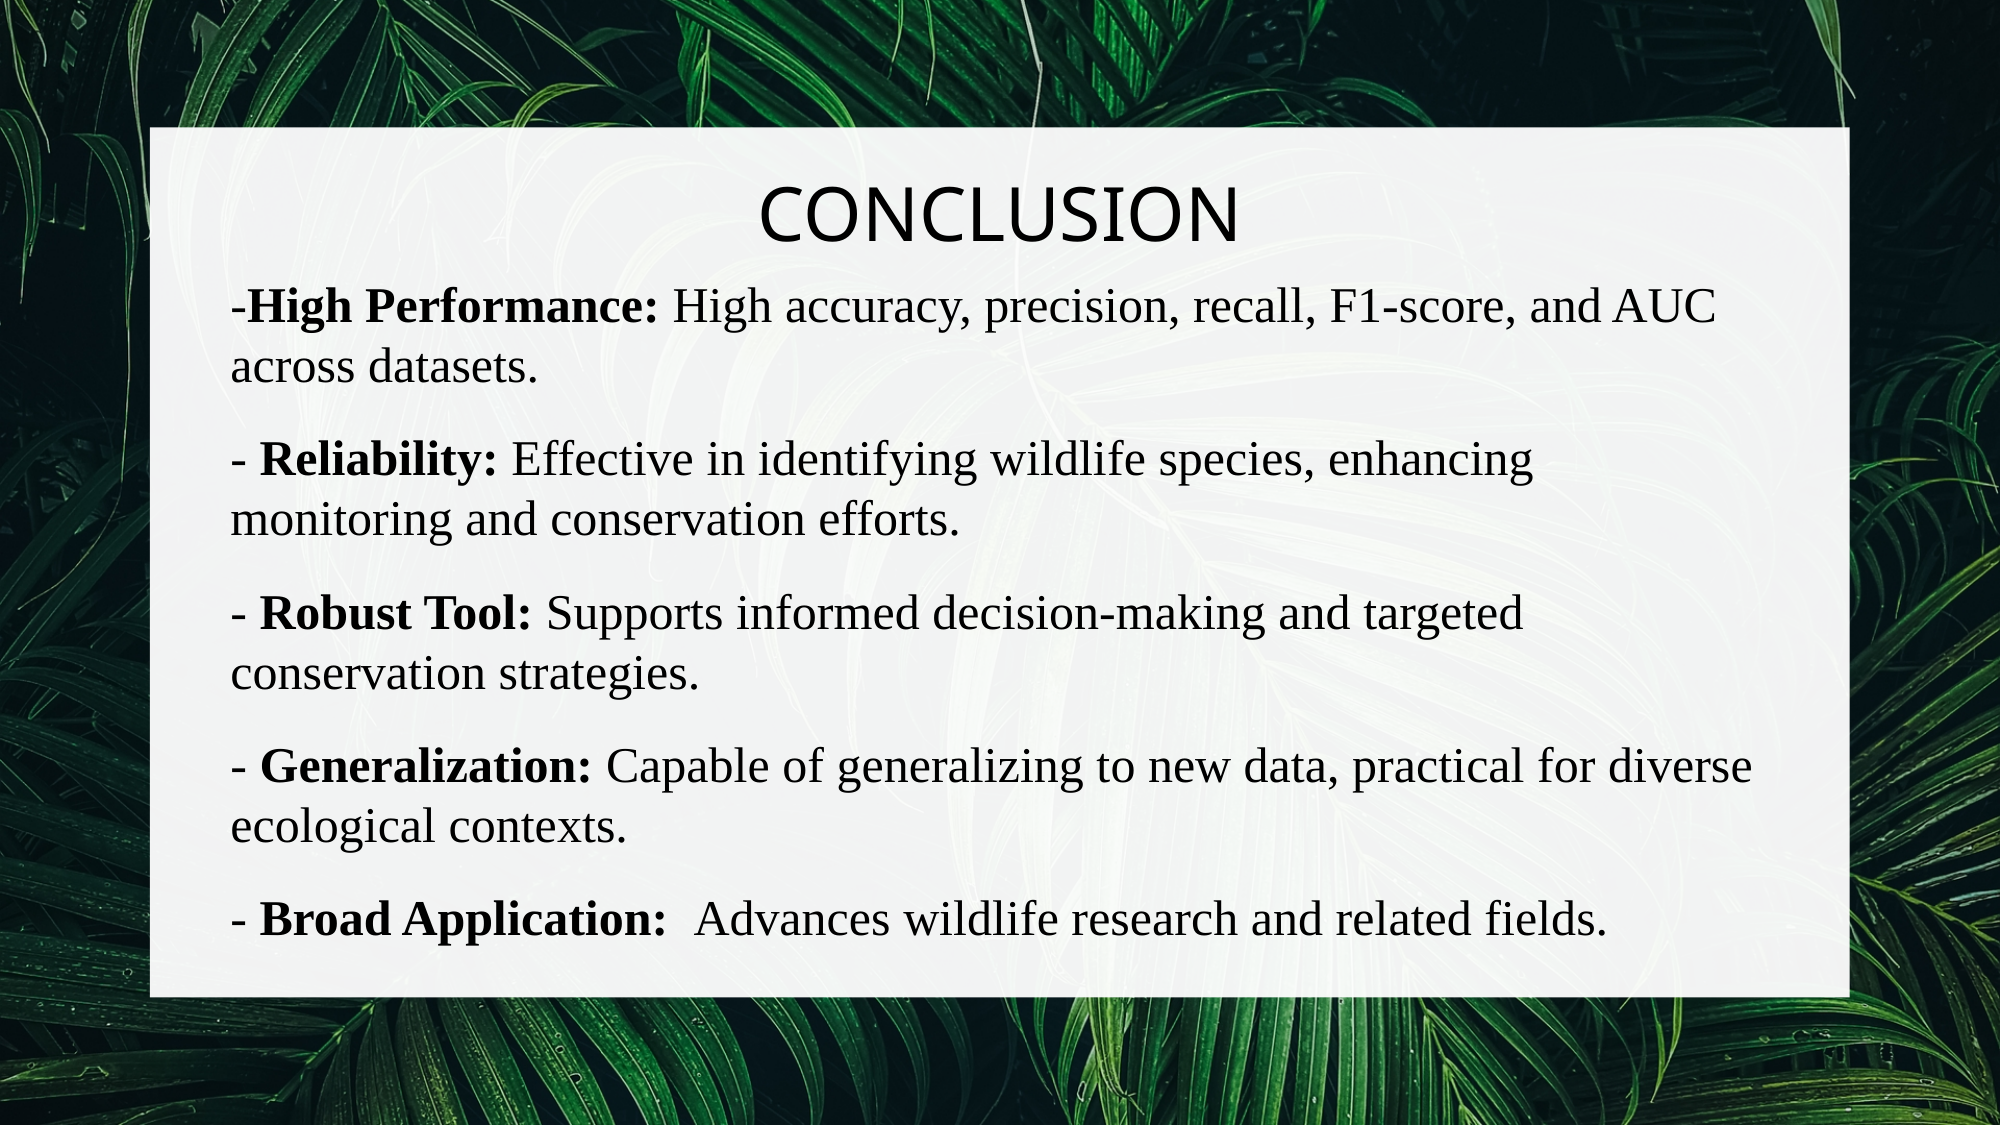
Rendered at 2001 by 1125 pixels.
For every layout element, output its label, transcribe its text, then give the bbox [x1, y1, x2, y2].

list -High Performance: High accuracy, precision, recall, F1-score, and AUC across datasets. - Reliability: Effective in identifying wildlife species, enhancing monitoring and conservation efforts. - Robust Tool: Supports informed decision-making and targeted conservation strategies. - Generalization: Capable of generalizing to new data, practical for diverse ecological contexts. - Broad Application: Advances wildlife research and related fields. [215, 264, 1779, 976]
title CONCLUSION [179, 54, 1821, 265]
picture [0, 0, 2000, 1125]
